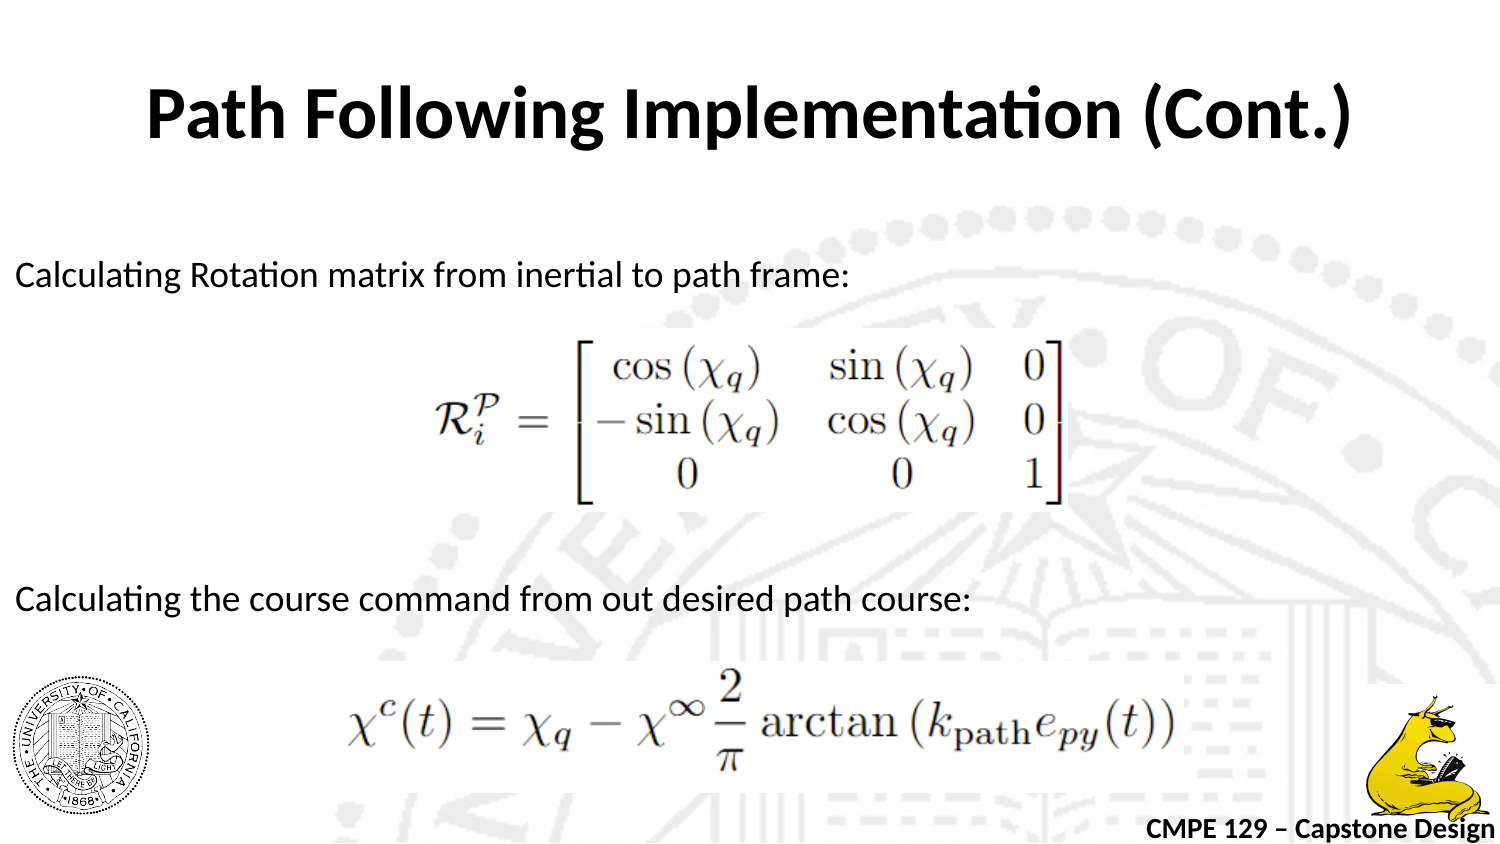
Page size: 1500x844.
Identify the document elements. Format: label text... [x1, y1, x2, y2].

title Path Following Implementation (Cont.) [0, 38, 1500, 179]
picture [12, 676, 150, 815]
picture [316, 206, 1500, 843]
text_box Calculating Rotation matrix from inertial to path frame: [0, 234, 1076, 310]
text_box Calculating the course command from out desired path course: [0, 559, 1076, 635]
picture [1330, 826, 1336, 835]
